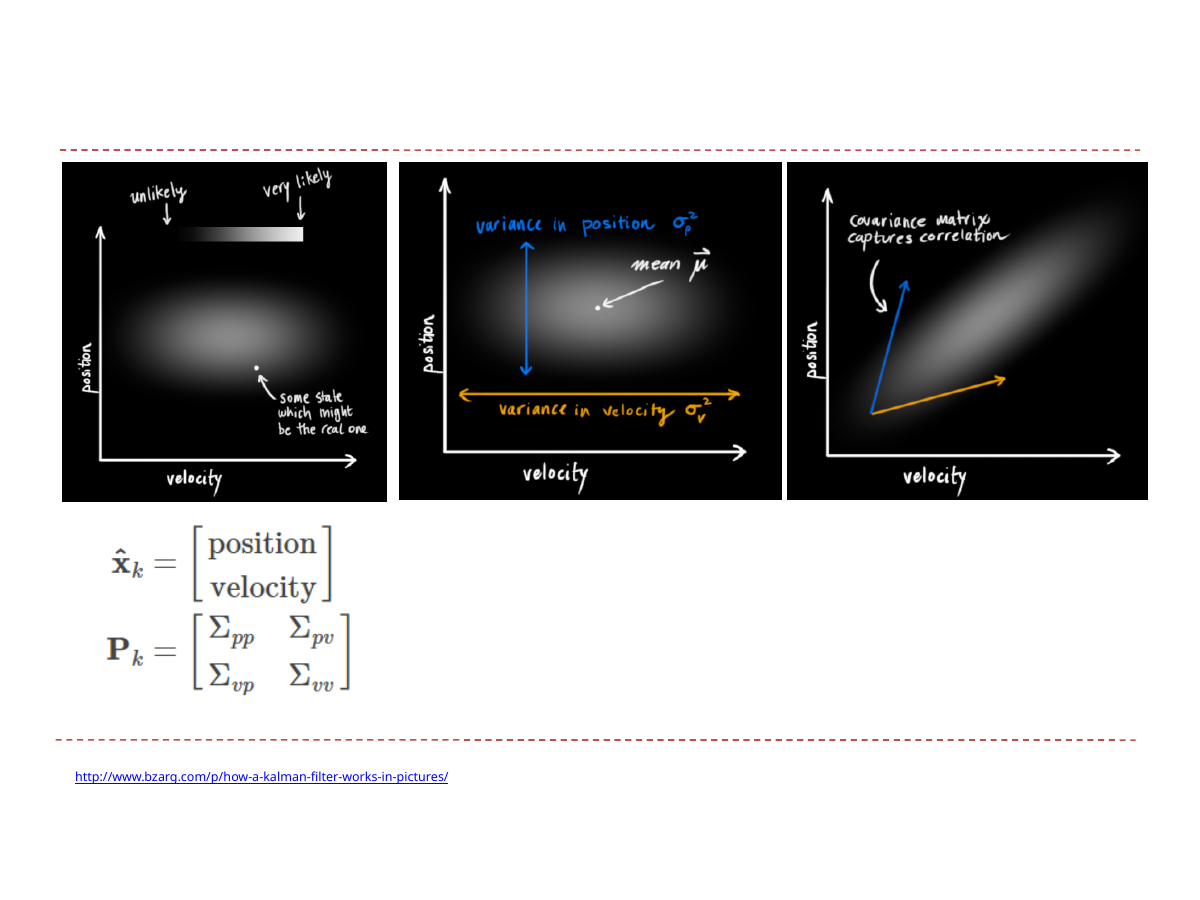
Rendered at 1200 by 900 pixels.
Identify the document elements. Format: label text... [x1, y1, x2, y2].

picture [399, 162, 782, 501]
list http://www.bzarg.com/p/how-a-kalman-filter-works-in-pictures/ [62, 762, 1138, 888]
picture [62, 162, 387, 502]
picture [74, 524, 363, 705]
picture [787, 162, 1148, 501]
